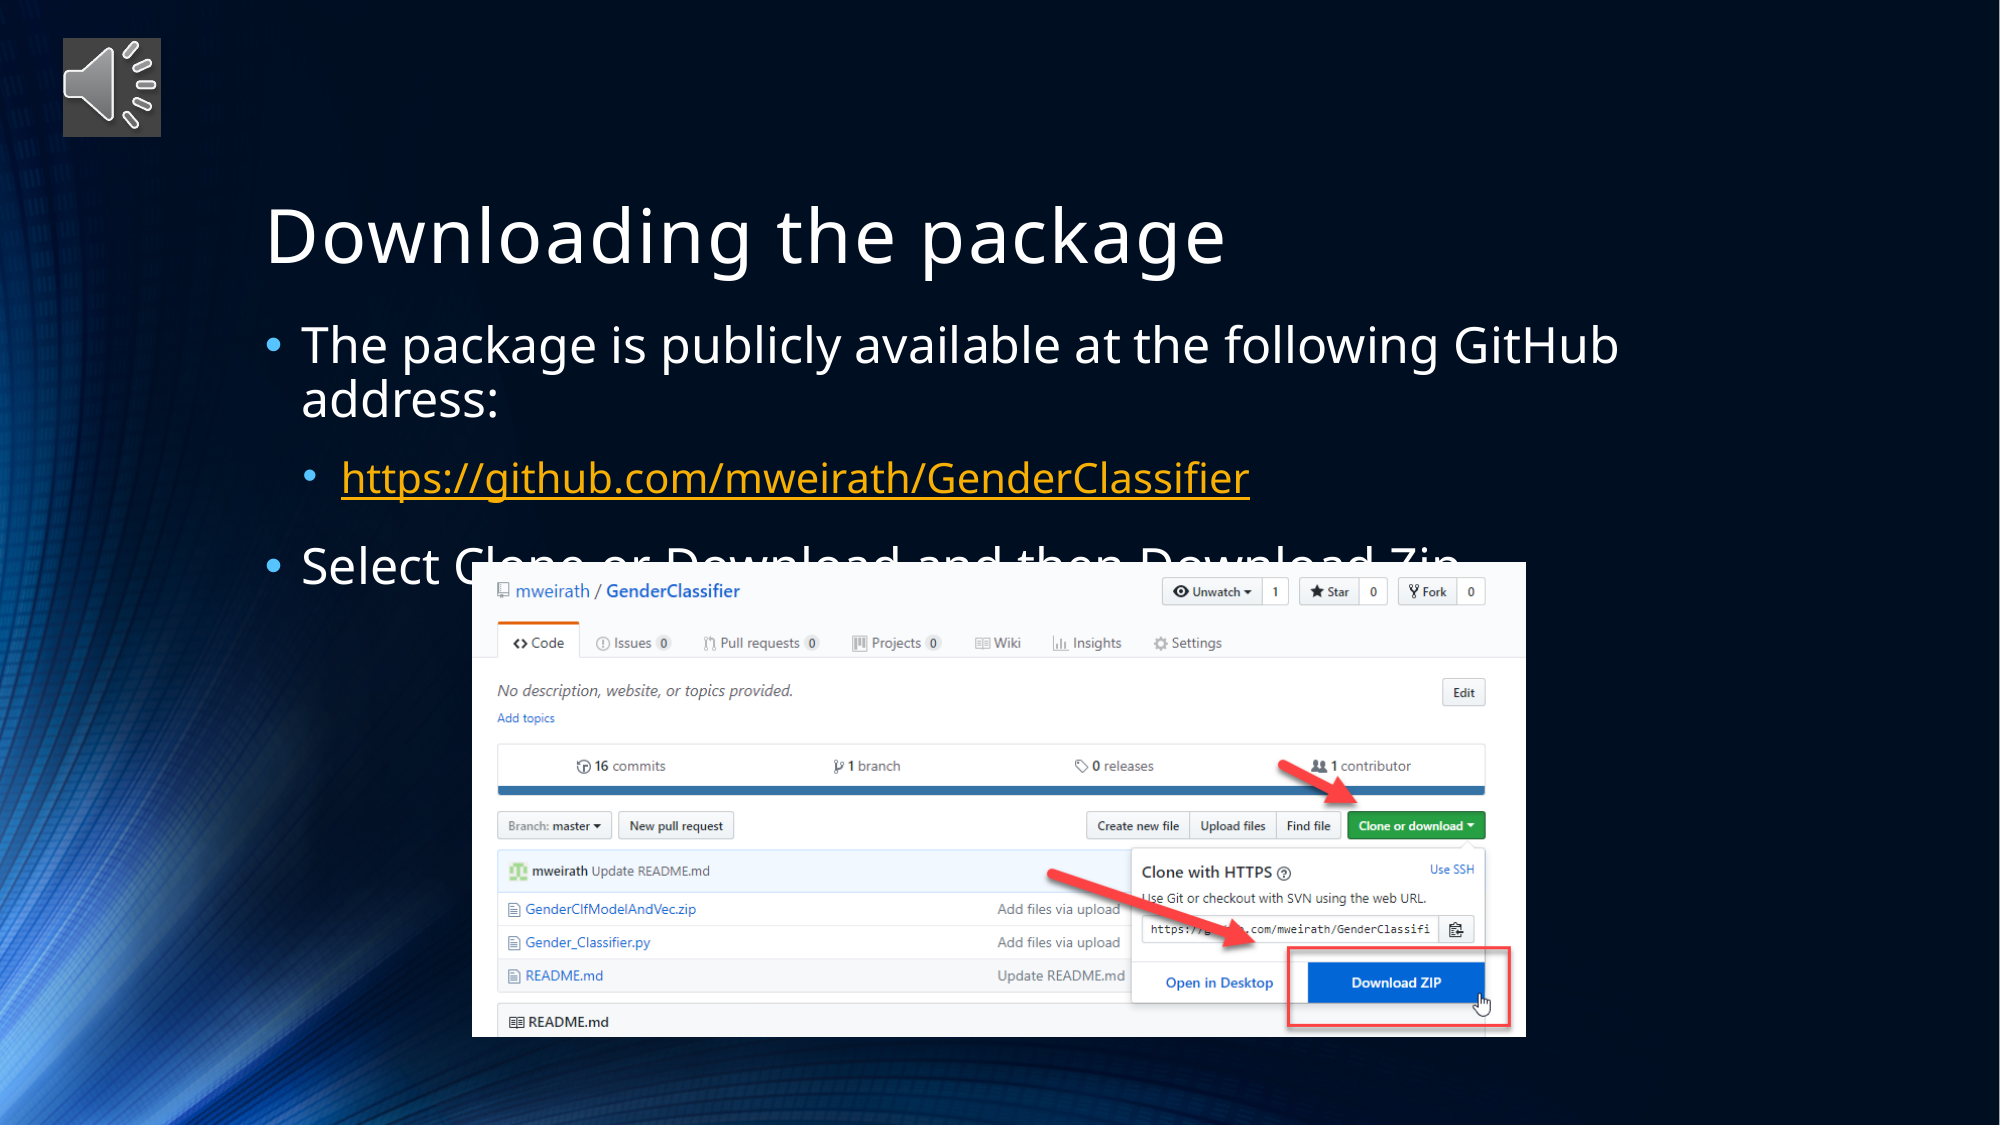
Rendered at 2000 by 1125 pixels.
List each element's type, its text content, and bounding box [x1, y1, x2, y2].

list The package is publicly available at the following GitHub address: https://github.com/mweirath/GenderClassifier Select Clone or Download and then Download Zip [249, 312, 1749, 988]
title Downloading the package [249, 62, 1750, 288]
picture [0, 0, 2000, 1125]
